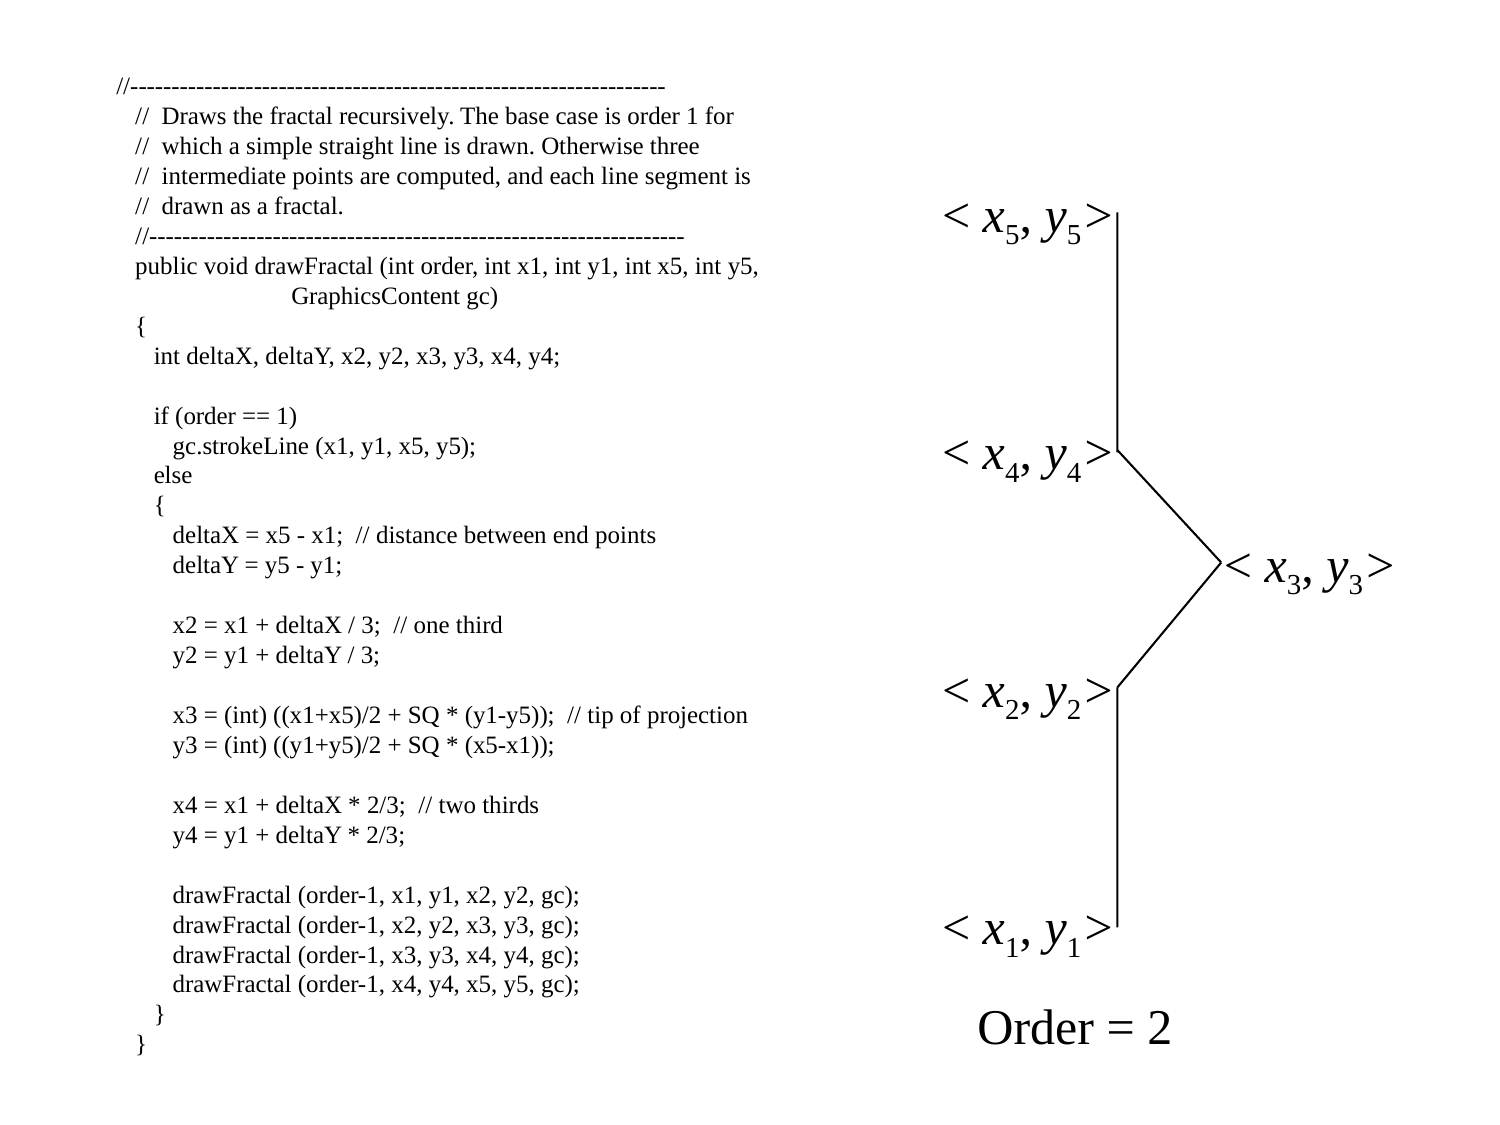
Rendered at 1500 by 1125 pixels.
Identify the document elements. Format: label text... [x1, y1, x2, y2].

text_box //----------------------------------------------------------------- // Draws the fractal recursively. The base case is order 1 for // which a simple straight line is drawn. Otherwise three // intermediate points are computed, and each line segment is // drawn as a fractal. //----------------------------------------------------------------- public void drawFractal (int order, int x1, int y1, int x5, int y5, GraphicsContent gc) { int deltaX, deltaY, x2, y2, x3, y3, x4, y4; if (order == 1) gc.strokeLine (x1, y1, x5, y5); else { deltaX = x5 - x1; // distance between end points deltaY = y5 - y1; x2 = x1 + deltaX / 3; // one third y2 = y1 + deltaY / 3; x3 = (int) ((x1+x5)/2 + SQ * (y1-y5)); // tip of projection y3 = (int) ((y1+y5)/2 + SQ * (x5-x1)); x4 = x1 + deltaX * 2/3; // two thirds y4 = y1 + deltaY * 2/3; drawFractal (order-1, x1, y1, x2, y2, gc); drawFractal (order-1, x2, y2, x3, y3, gc); drawFractal (order-1, x3, y3, x4, y4, gc); drawFractal (order-1, x4, y4, x5, y5, gc); } } [101, 62, 775, 1096]
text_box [924, 174, 1415, 963]
text_box Order = 2 [962, 987, 1188, 1063]
